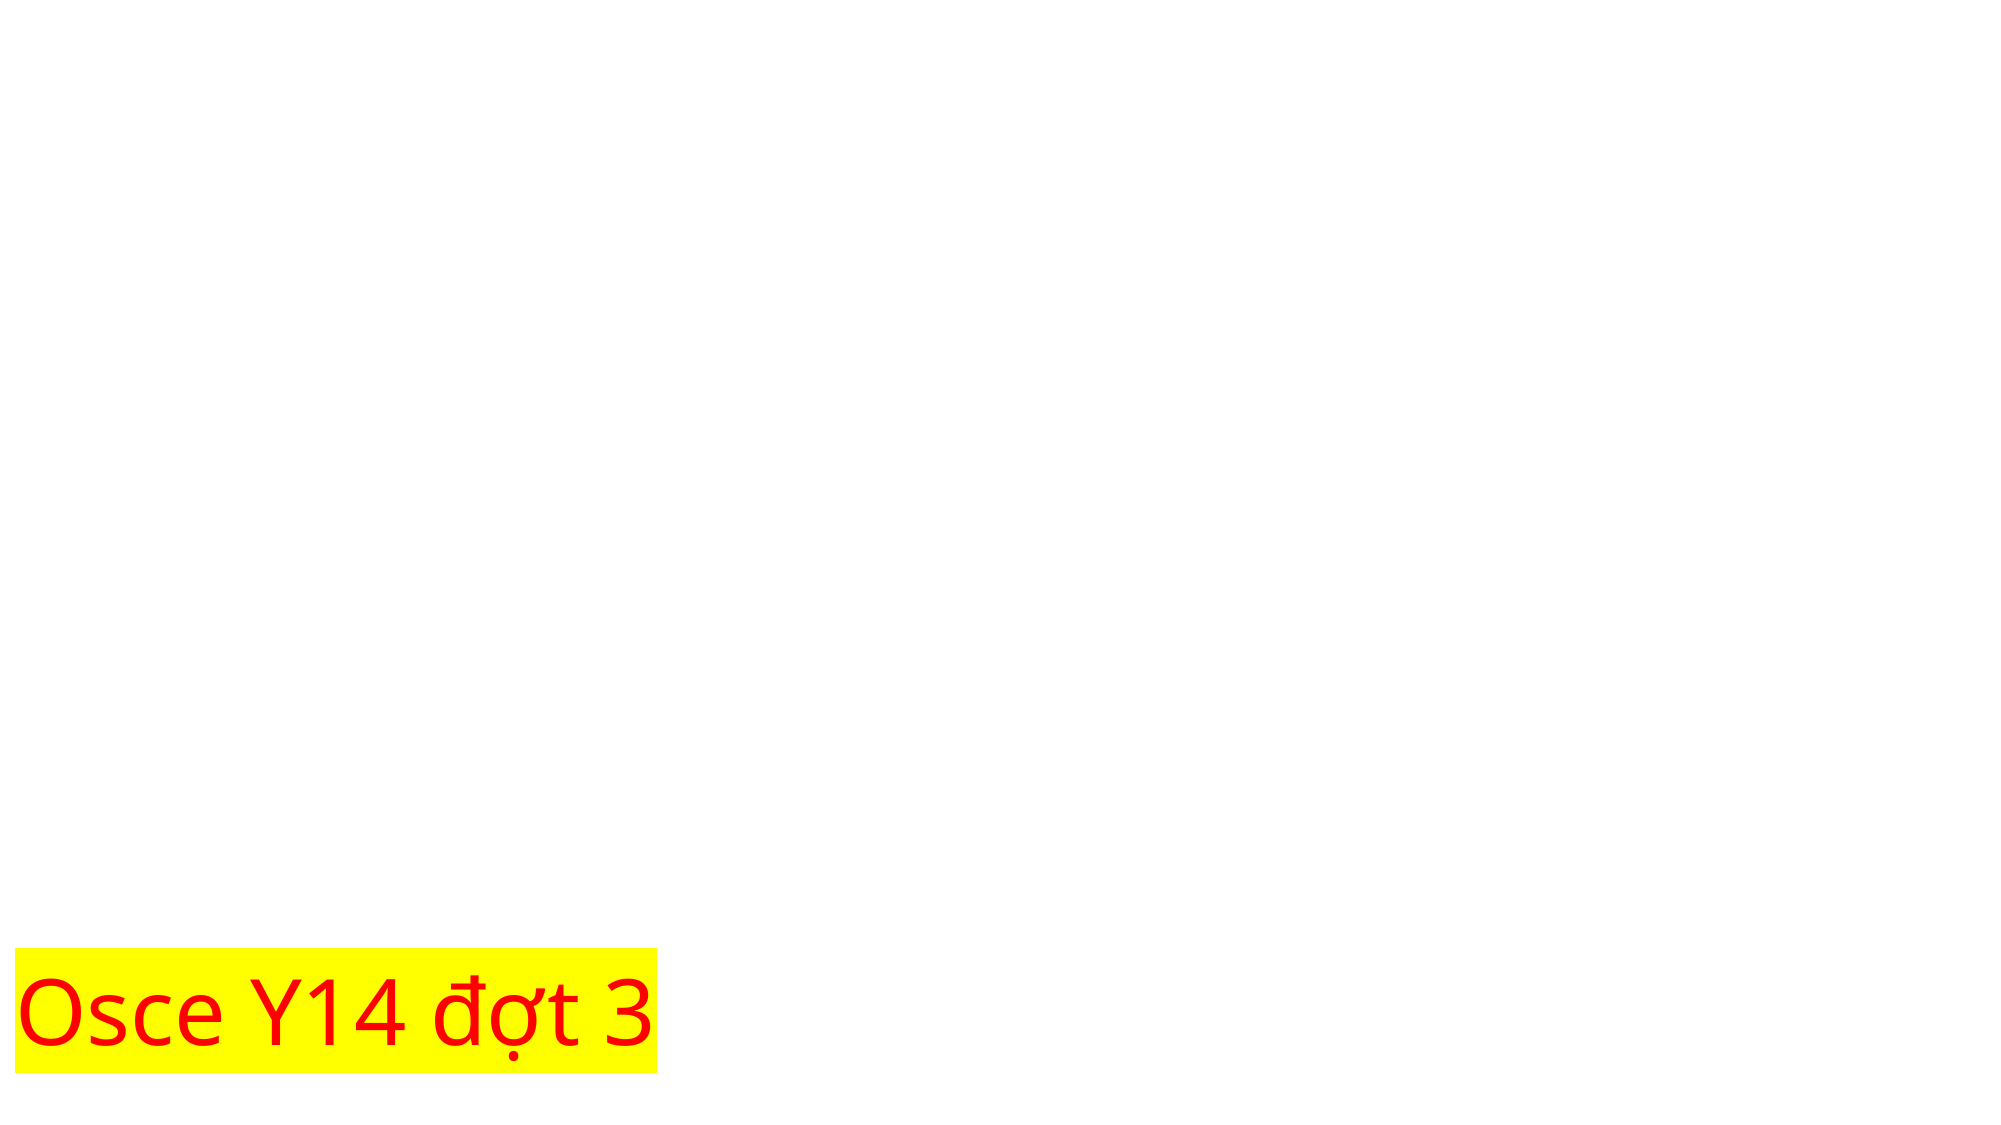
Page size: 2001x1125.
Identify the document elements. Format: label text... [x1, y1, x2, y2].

title Osce Y14 đợt 3 [0, 907, 1725, 1125]
